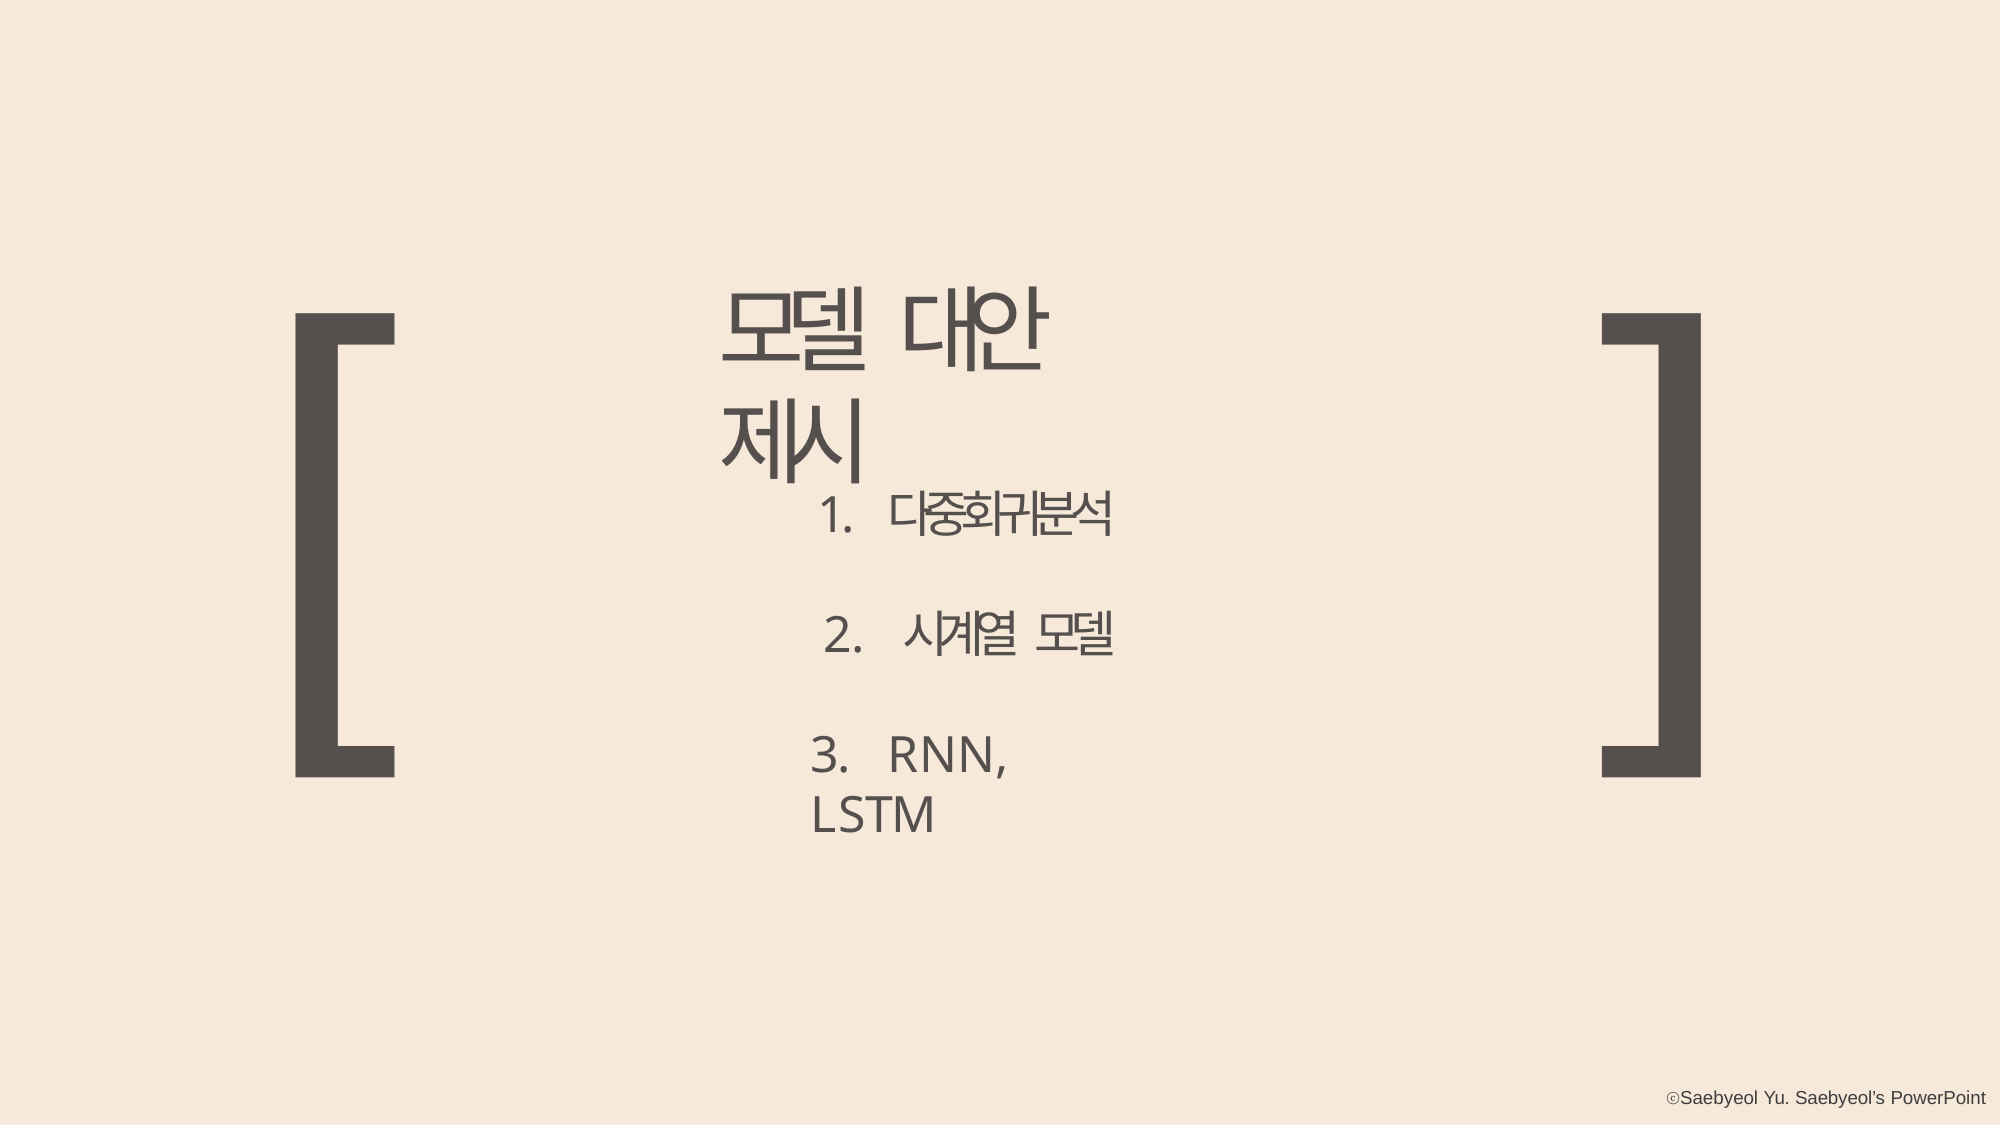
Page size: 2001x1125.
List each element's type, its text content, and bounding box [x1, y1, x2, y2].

title [ [257, 174, 401, 775]
text_box 1. 다중회귀분석 [815, 496, 1132, 543]
footer ⓒSaebyeol Yu. Saebyeol’s PowerPoint [1663, 1086, 1995, 1125]
text_box 2. 시계열 모델 [821, 600, 1117, 663]
text_box ] [1596, 174, 1739, 775]
text_box 모델 대안 제시 [716, 268, 1223, 496]
text_box 3. RNN, LSTM [808, 720, 1131, 843]
